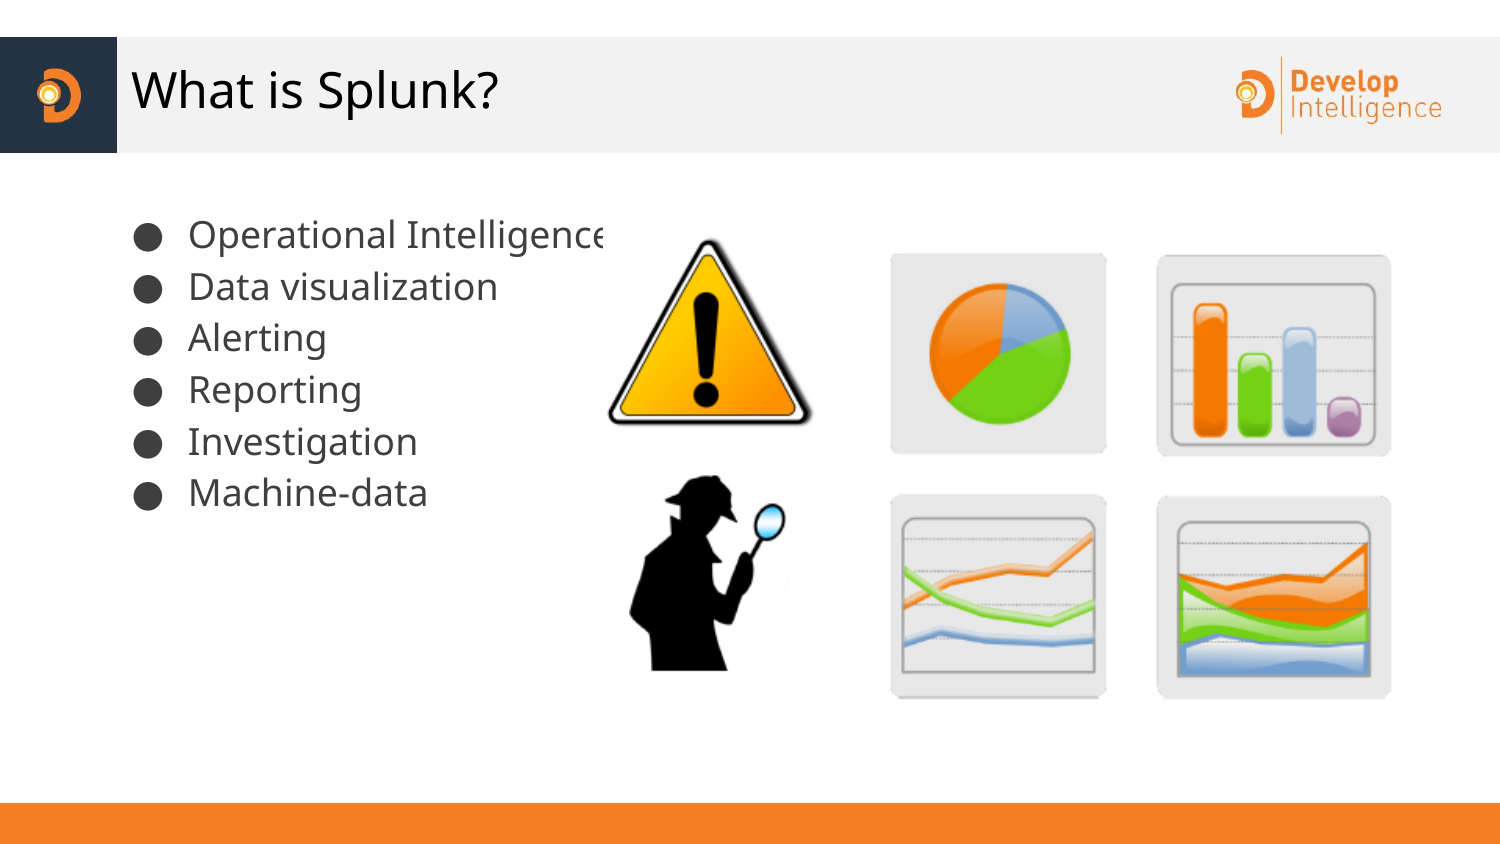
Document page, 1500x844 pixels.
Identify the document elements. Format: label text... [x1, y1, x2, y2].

list Operational Intelligence Data visualization Alerting Reporting Investigation Machine-data [101, 198, 1396, 762]
title What is Splunk? [119, 36, 1112, 149]
picture [0, 0, 1500, 844]
